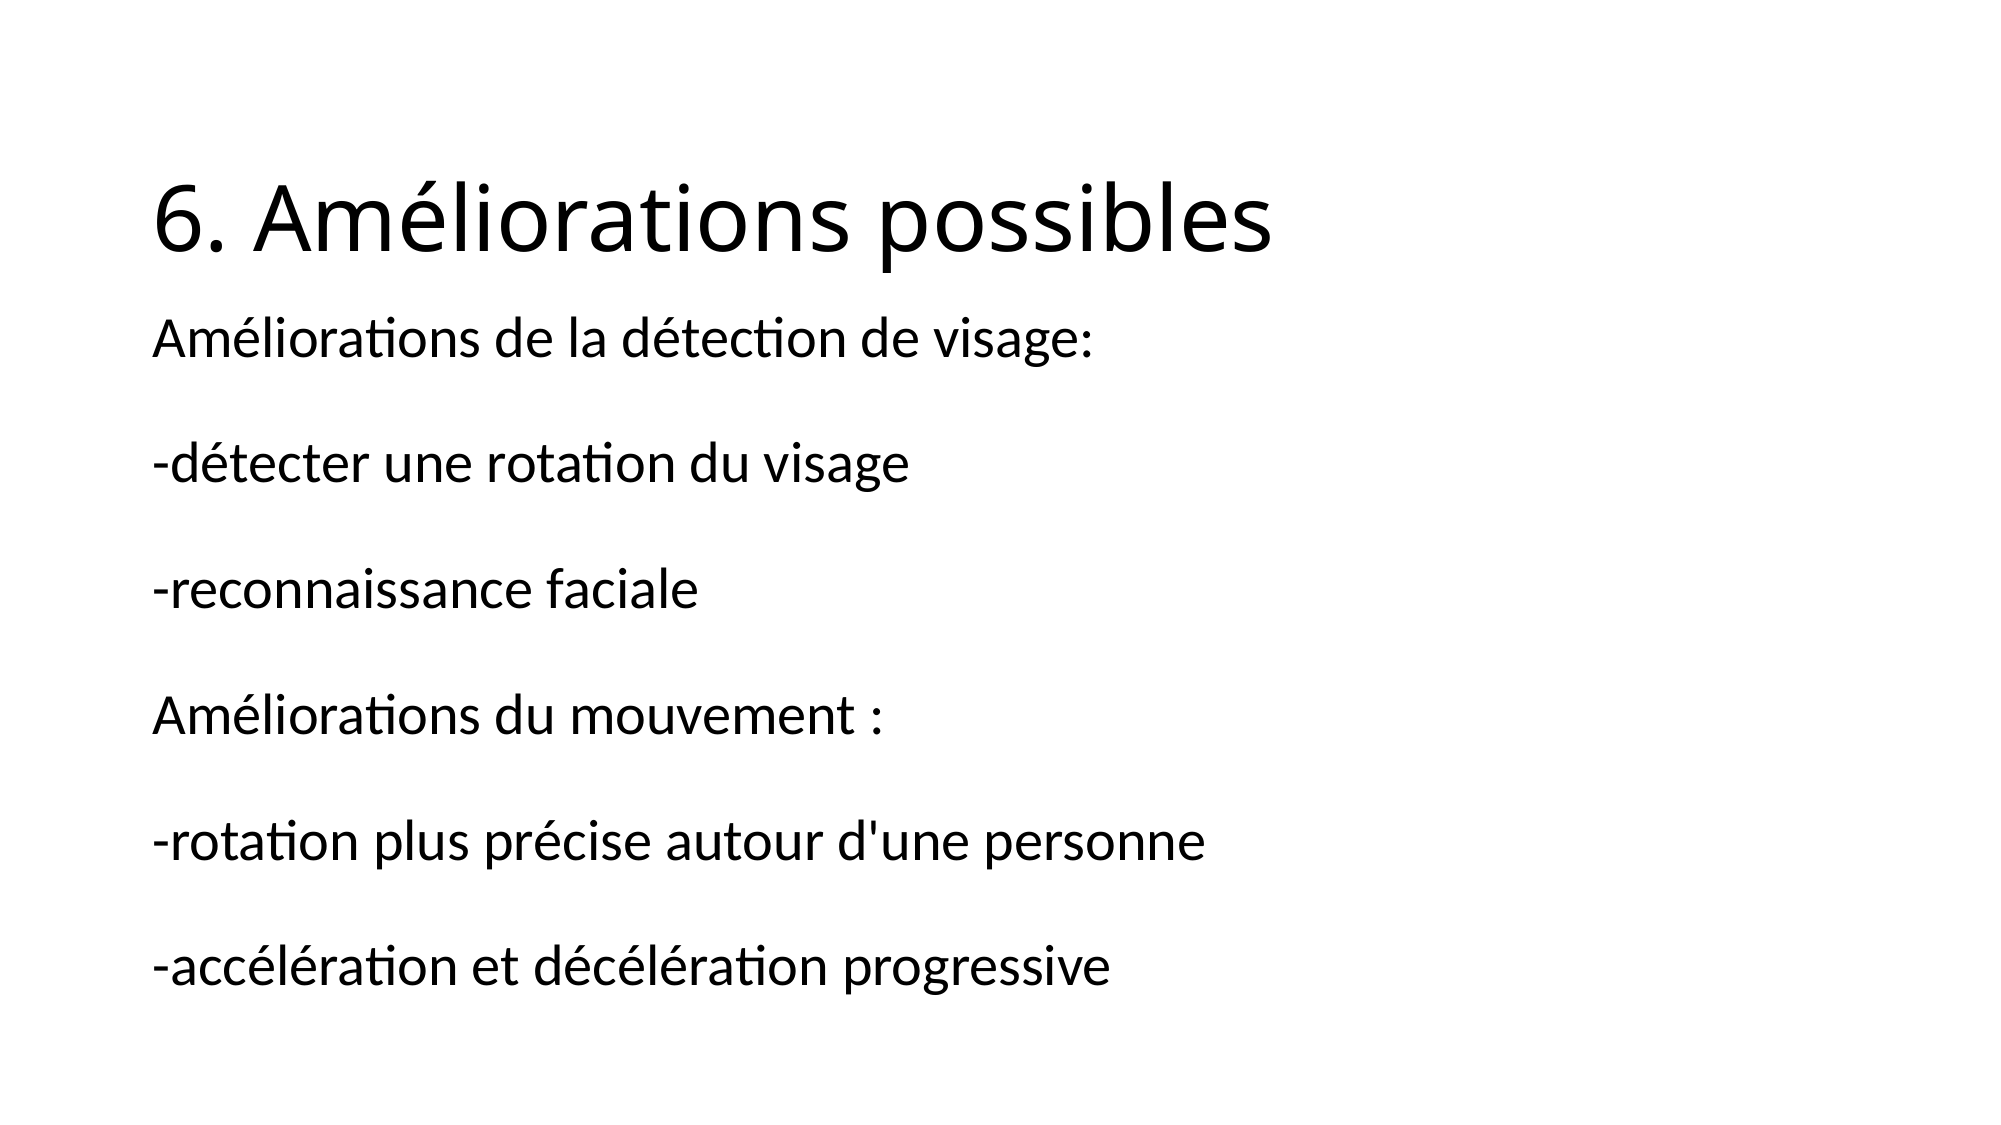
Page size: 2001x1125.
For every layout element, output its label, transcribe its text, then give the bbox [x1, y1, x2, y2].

title 6. Améliorations possibles [137, 59, 1863, 278]
list Améliorations de la détection de visage: -détecter une rotation du visage -reconnaissance faciale Améliorations du mouvement : -rotation plus précise autour d'une personne -accélération et décélération progressive [137, 299, 1863, 1014]
